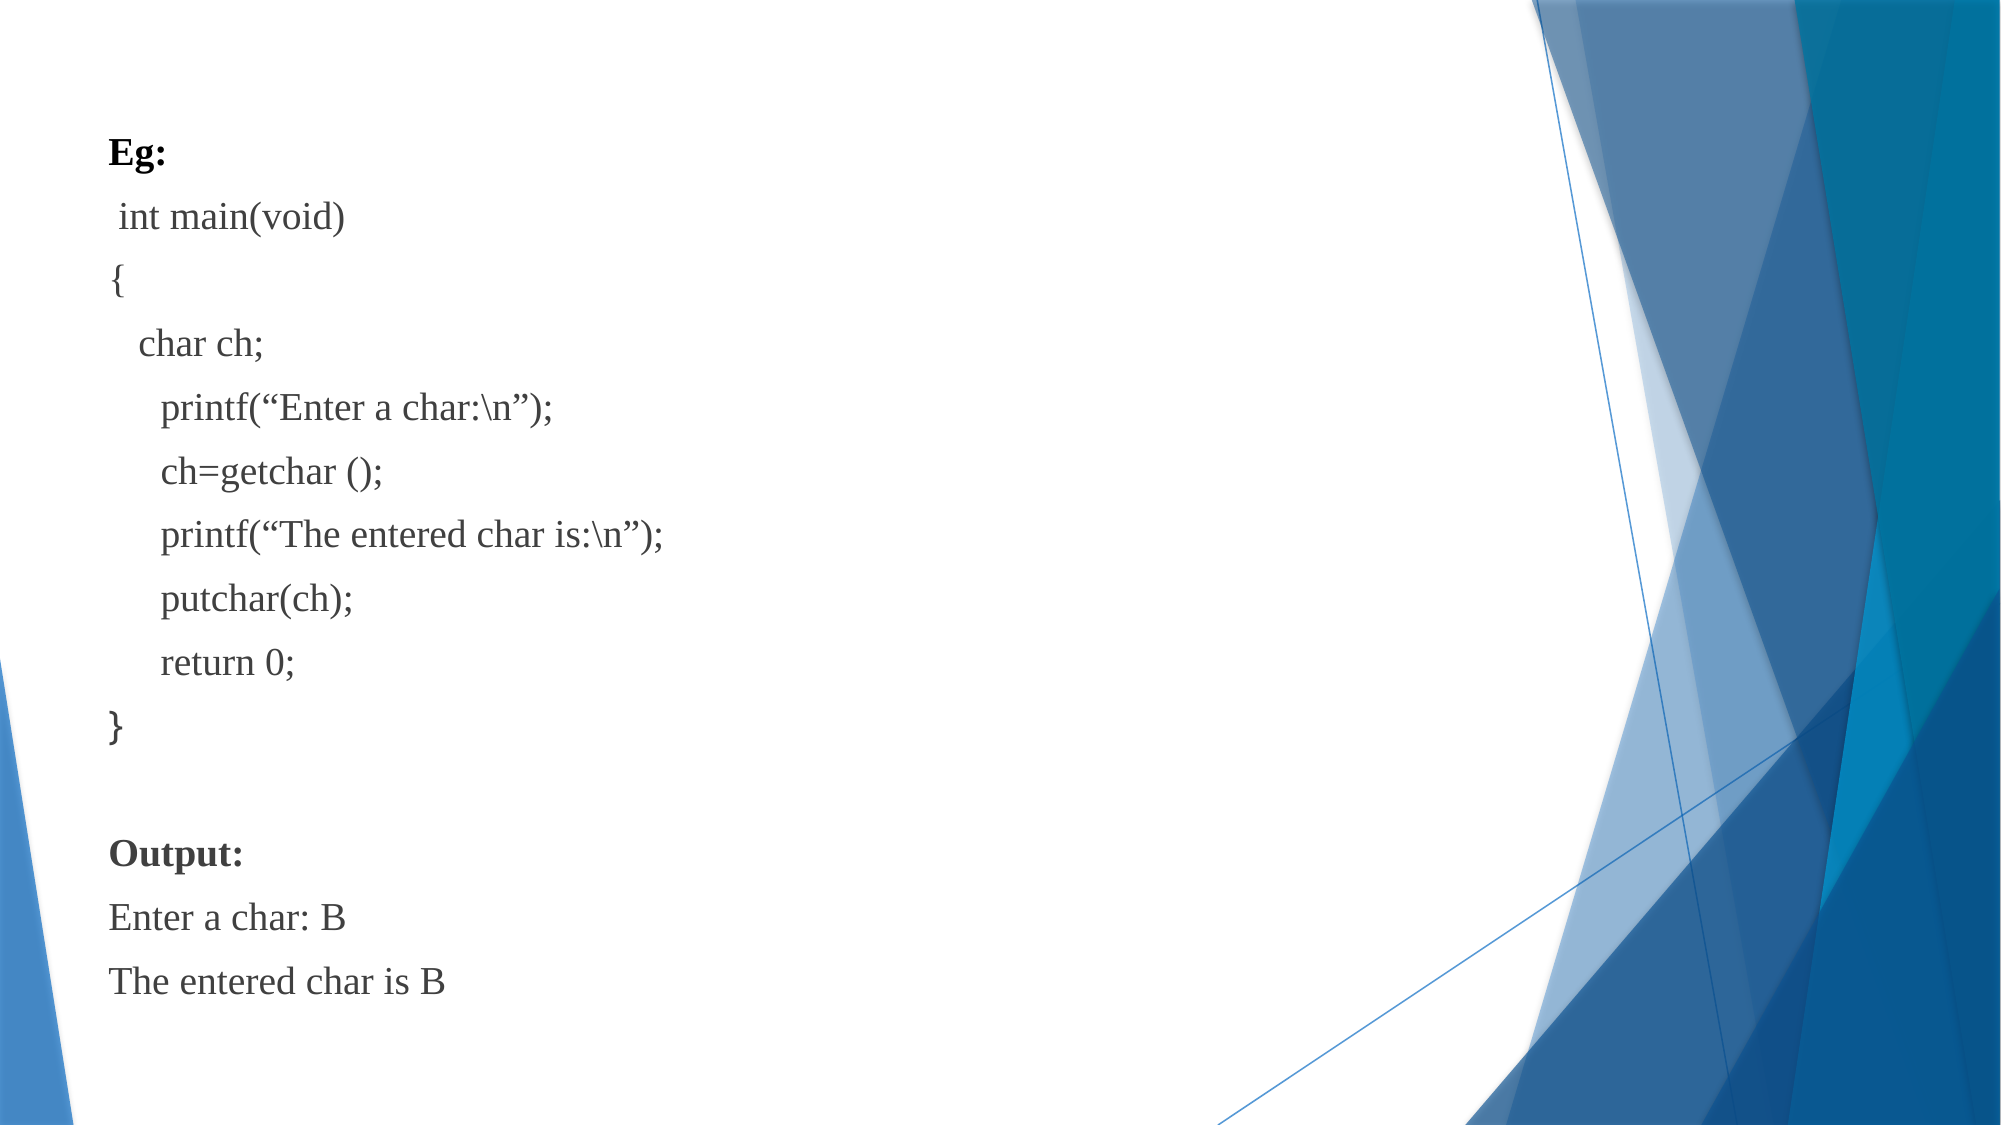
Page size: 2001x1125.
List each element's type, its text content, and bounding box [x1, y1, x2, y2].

list Eg: int main(void) { char ch; printf(“Enter a char:\n”); ch=getchar (); printf(“The entered char is:\n”); putchar(ch); return 0; } Output: Enter a char: B The entered char is B [93, 118, 1542, 1015]
